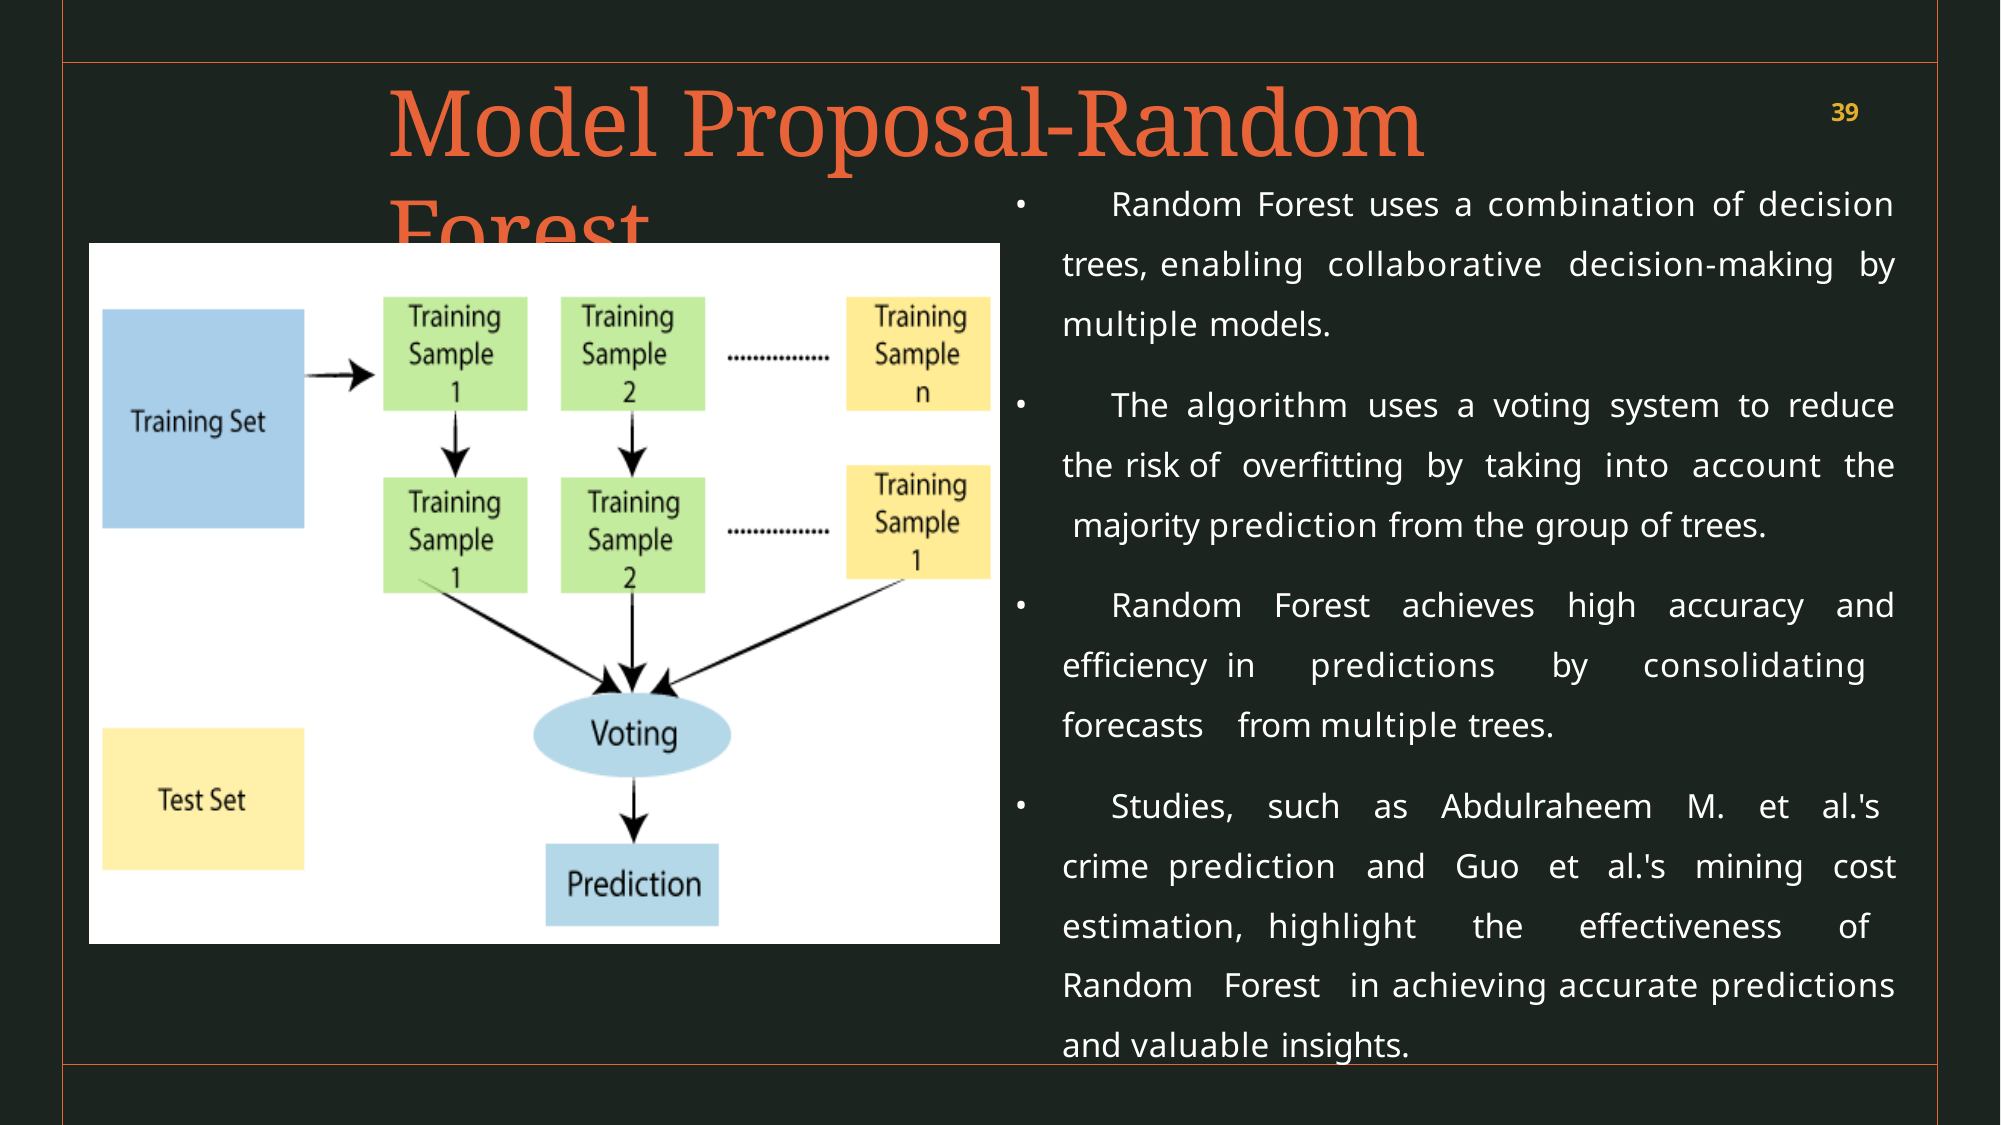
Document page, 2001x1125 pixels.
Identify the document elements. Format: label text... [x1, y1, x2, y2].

picture [89, 243, 1001, 944]
text_box 39 [1829, 93, 1869, 126]
text_box Random Forest uses a combination of decision trees, enabling collaborative decision-making by multiple models. The algorithm uses a voting system to reduce the risk of overfitting by taking into account the majority prediction from the group of trees. Random Forest achieves high accuracy and efficiency in predictions by consolidating forecasts from multiple trees. Studies, such as Abdulraheem M. et al.'s crime prediction and Guo et al.'s mining cost estimation, highlight the effectiveness of Random Forest in achieving accurate predictions and valuable insights. [1013, 161, 1898, 1065]
title Model Proposal-Random Forest [385, 62, 1636, 286]
